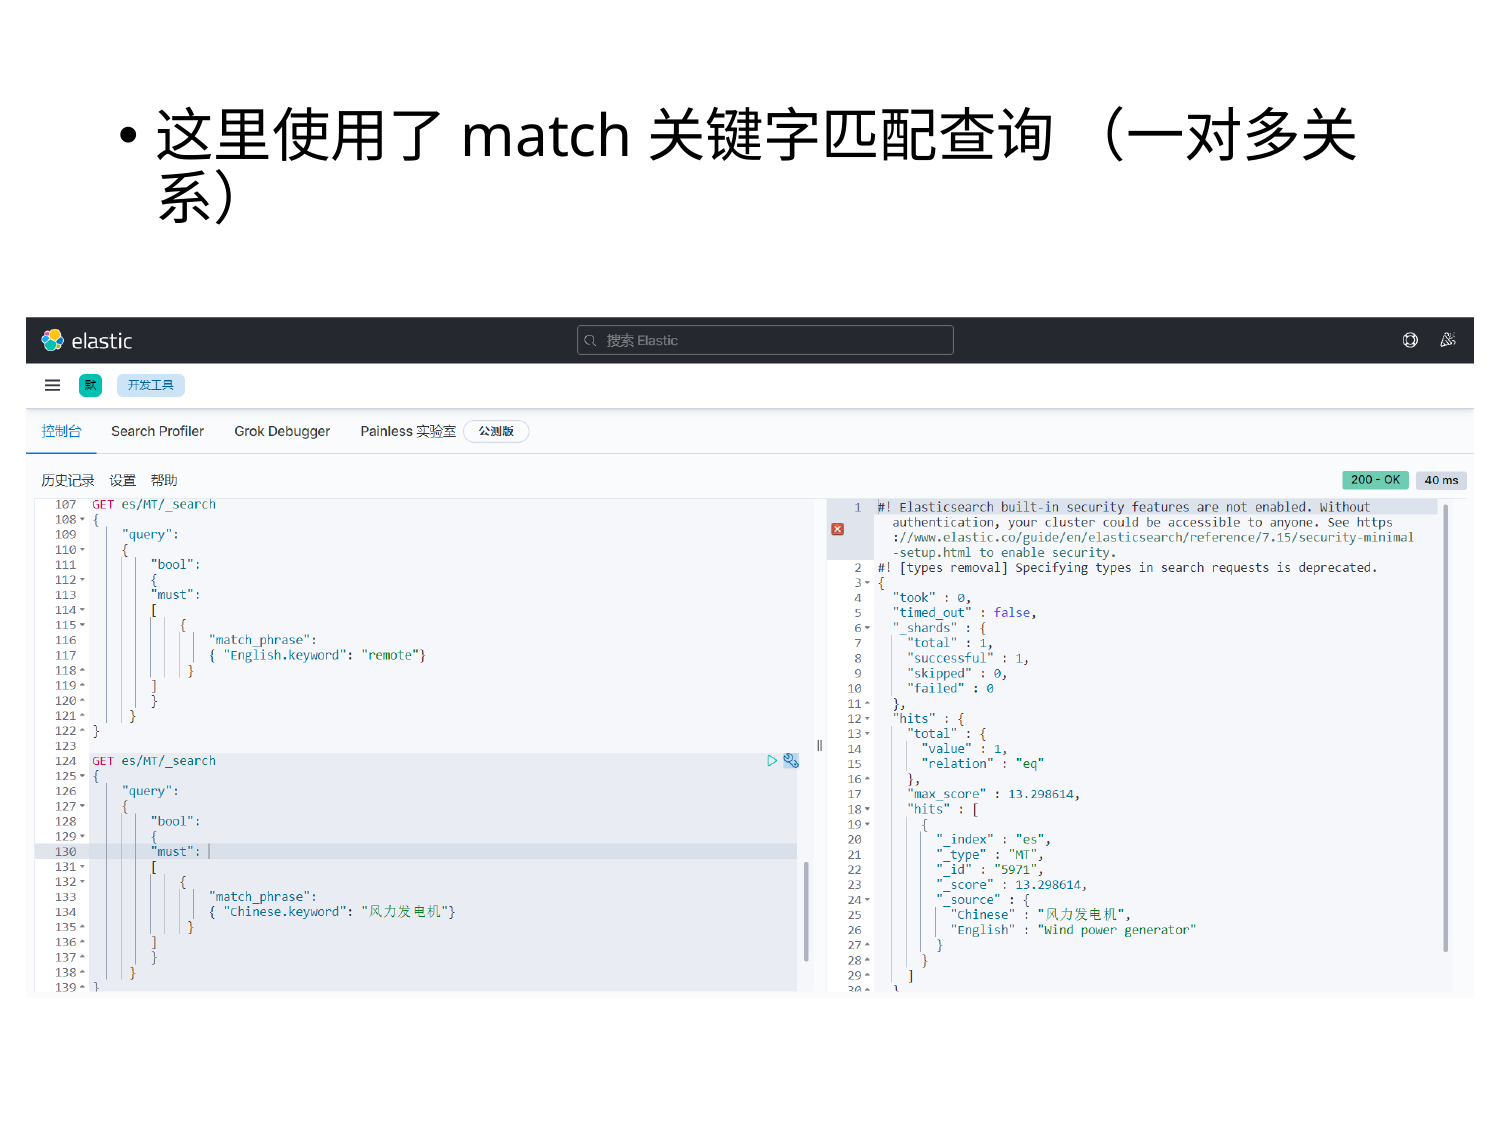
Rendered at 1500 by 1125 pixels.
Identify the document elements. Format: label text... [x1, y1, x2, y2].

list 这里使用了match关键字匹配查询 （一对多关系） [103, 98, 1397, 317]
picture [26, 317, 1474, 998]
